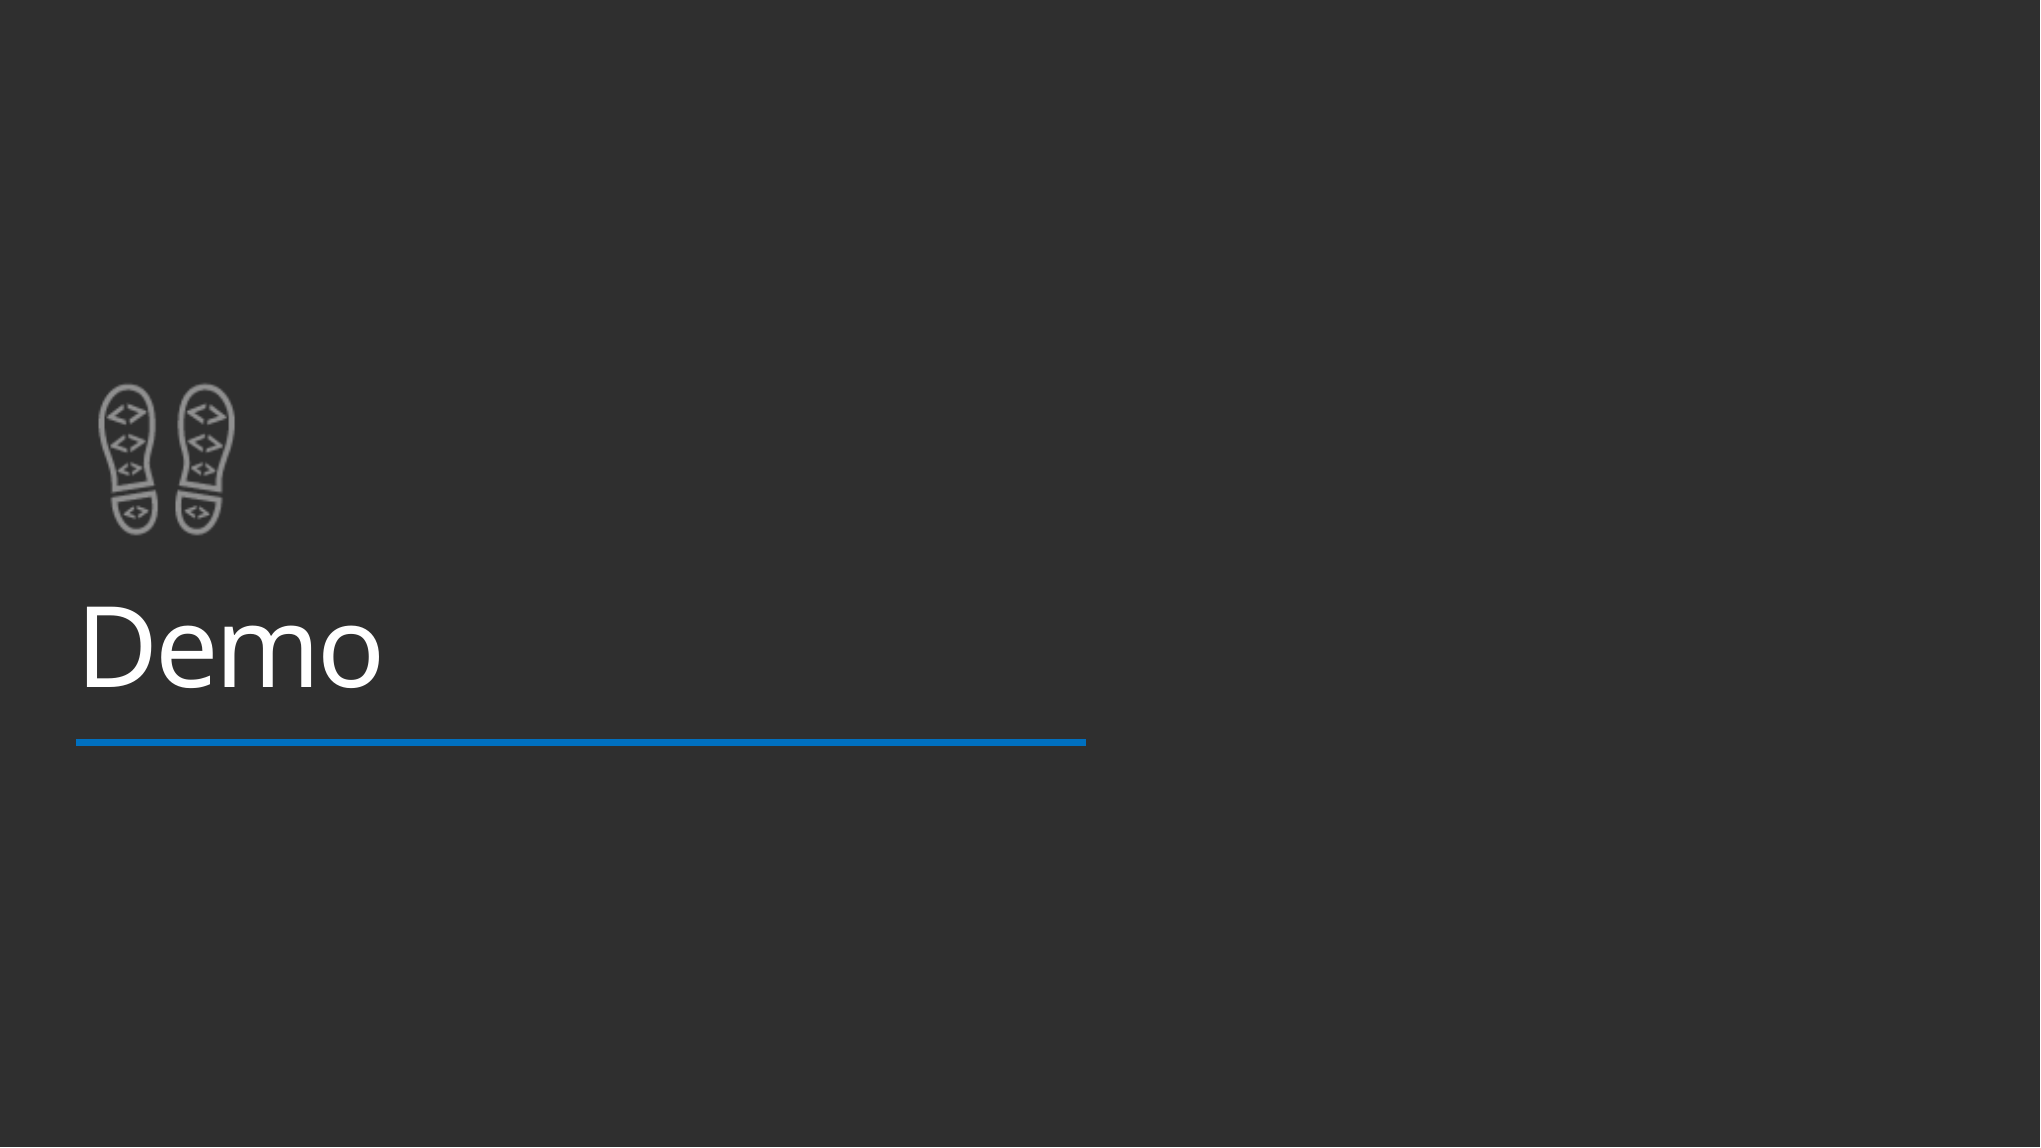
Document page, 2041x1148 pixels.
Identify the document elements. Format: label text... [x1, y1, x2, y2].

picture [76, 367, 245, 555]
title Demo [76, 590, 1324, 779]
